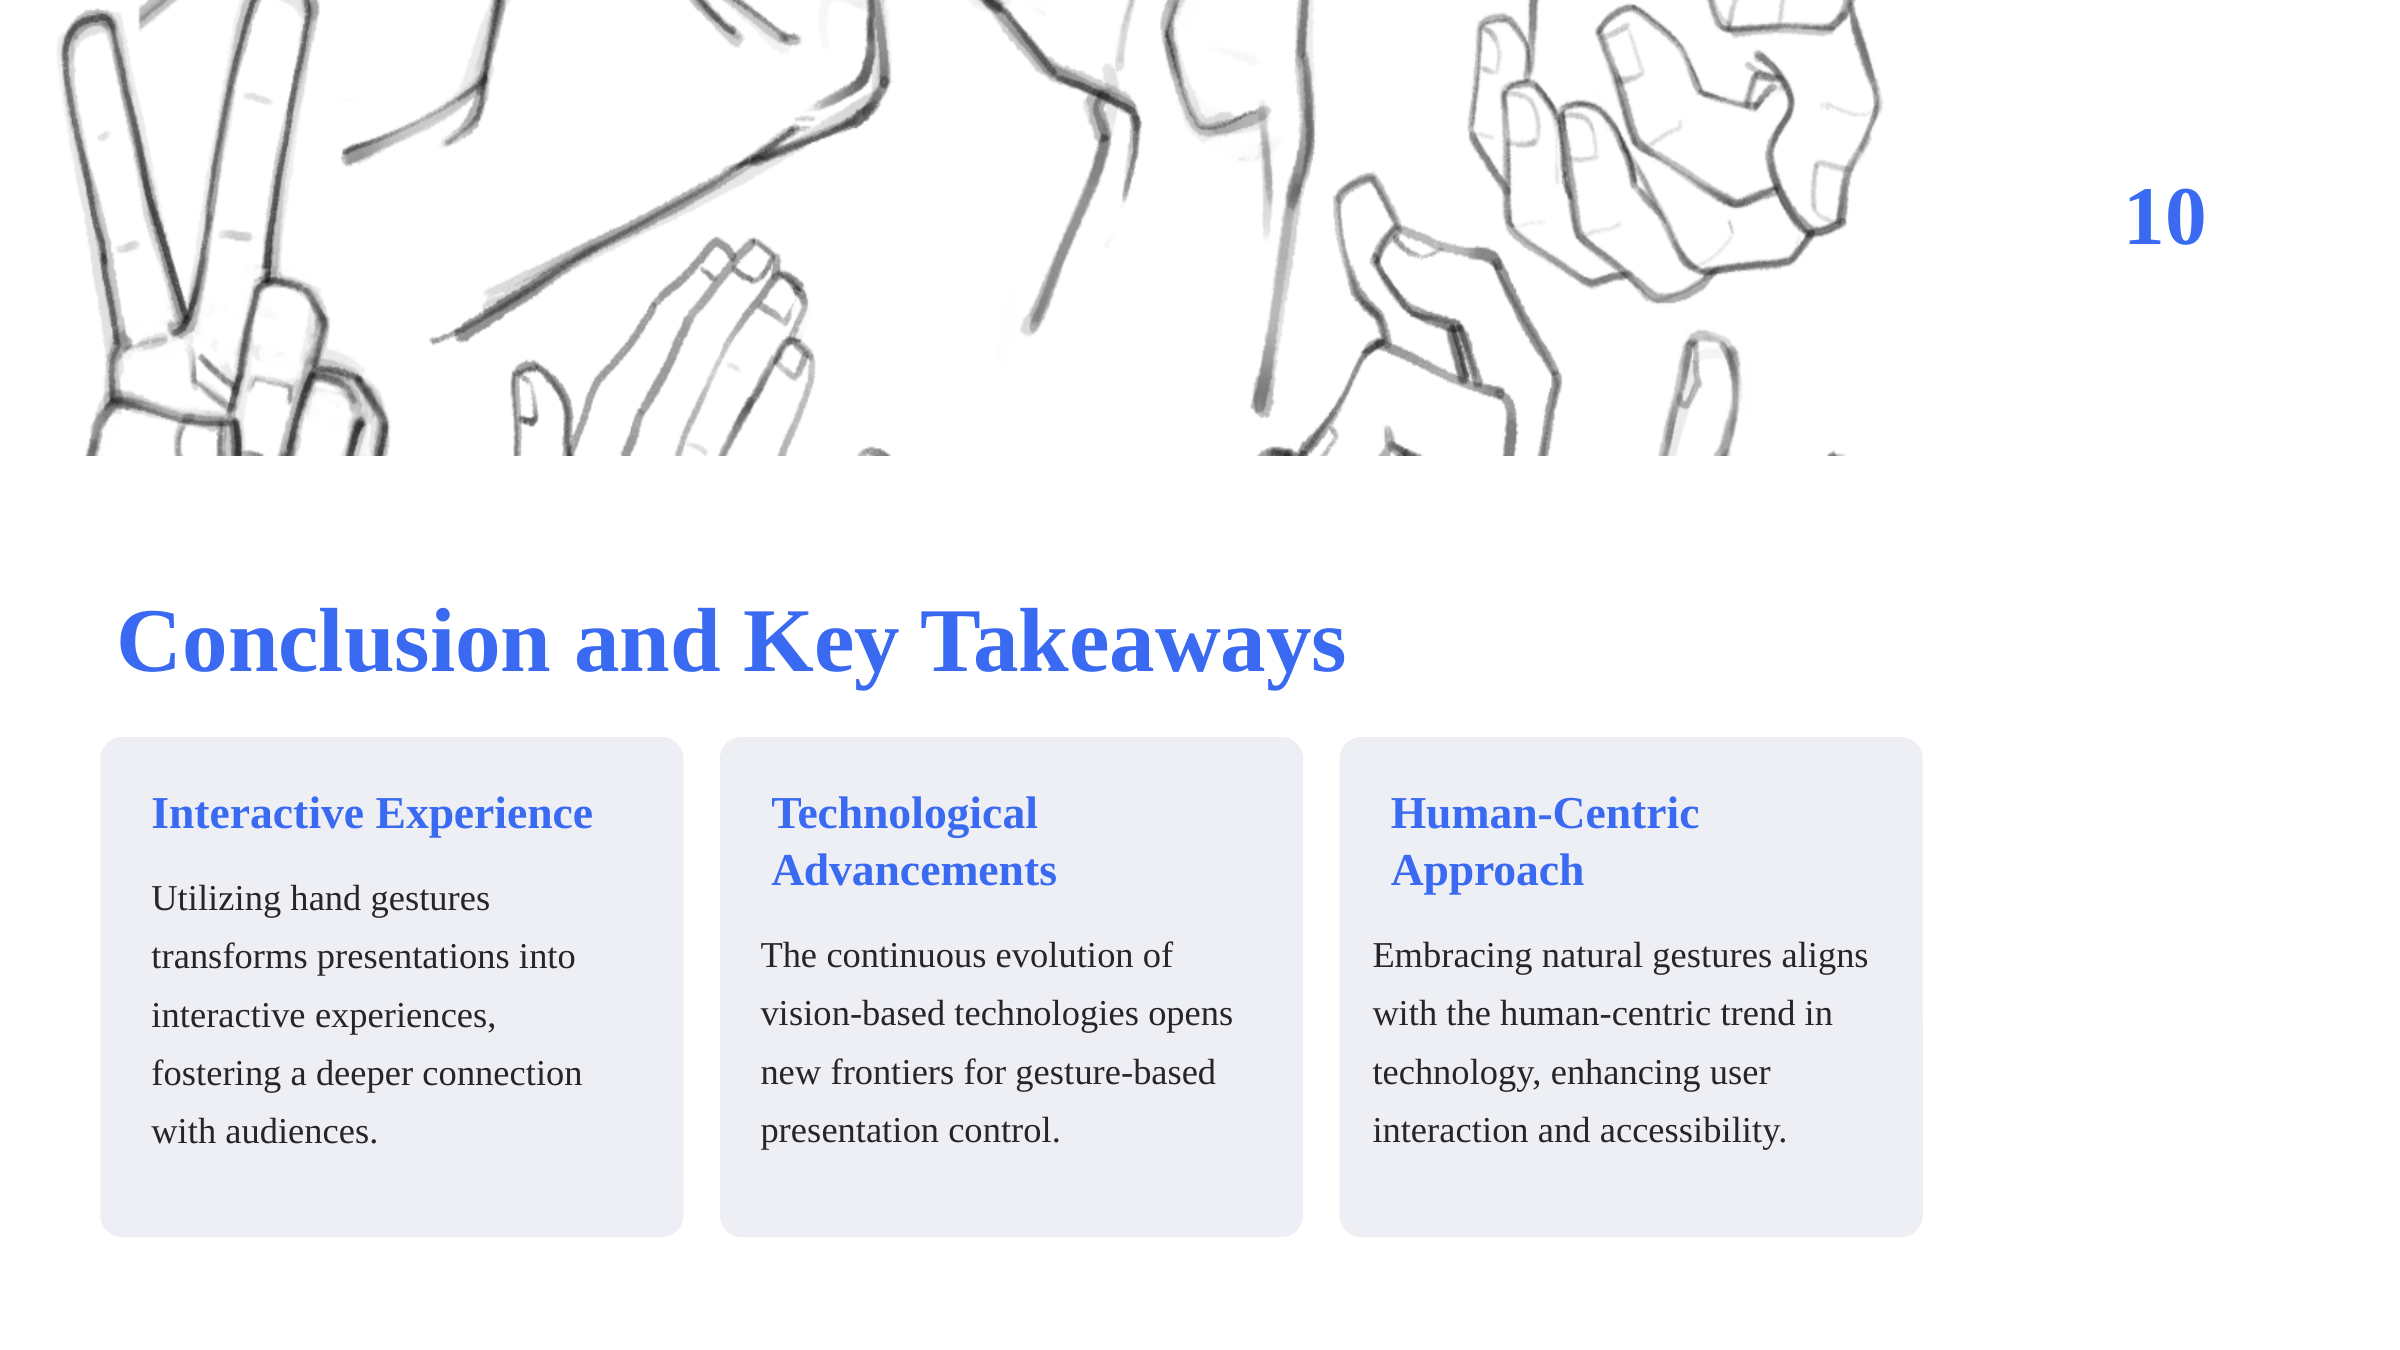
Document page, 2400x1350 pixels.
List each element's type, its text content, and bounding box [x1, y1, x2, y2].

text_box 10 [2109, 153, 2256, 269]
text_box Technological Advancements [756, 773, 1267, 888]
picture [0, 0, 2033, 456]
text_box Utilizing hand gestures transforms presentations into interactive experiences, fostering a deeper connection with audiences. [136, 852, 648, 1144]
text_box Conclusion and Key Takeaways [102, 568, 1342, 683]
text_box [719, 737, 1304, 1238]
text_box Interactive Experience [136, 773, 596, 831]
text_box [1339, 737, 1923, 1238]
text_box [100, 737, 684, 1238]
text_box Human-Centric Approach [1376, 773, 1887, 888]
text_box The continuous evolution of vision-based technologies opens new frontiers for gesture-based presentation control. [745, 909, 1278, 1201]
text_box Embracing natural gestures aligns with the human-centric trend in technology, enhancing user interaction and accessibility. [1357, 909, 1905, 1201]
